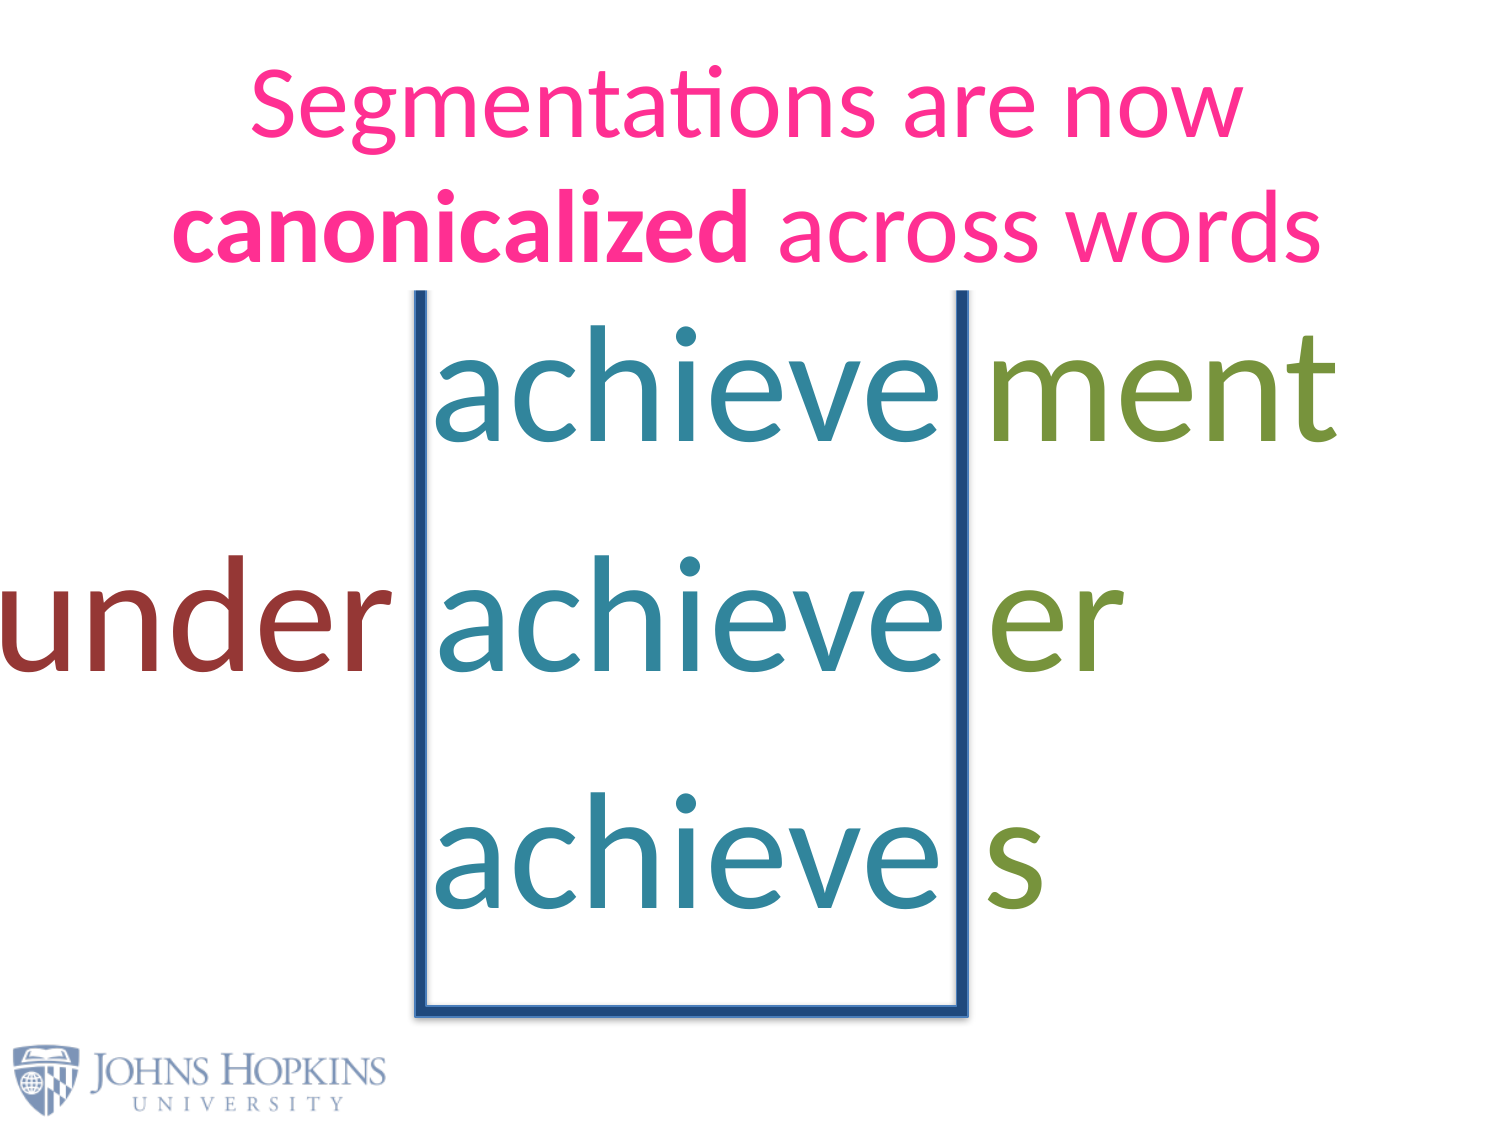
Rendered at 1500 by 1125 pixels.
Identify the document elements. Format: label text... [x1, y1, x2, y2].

text_box under achieve er [973, 497, 1184, 712]
text_box under achieve er [0, 497, 409, 712]
text_box achieve ment [432, 291, 951, 483]
text_box achieve ment [973, 291, 1496, 483]
text_box achieve s [973, 734, 1496, 949]
text_box [414, 291, 969, 1018]
text_box Segmentations are now canonicalized across words [0, 25, 1500, 291]
text_box under achieve er [432, 497, 951, 712]
text_box achieve s [432, 734, 951, 949]
